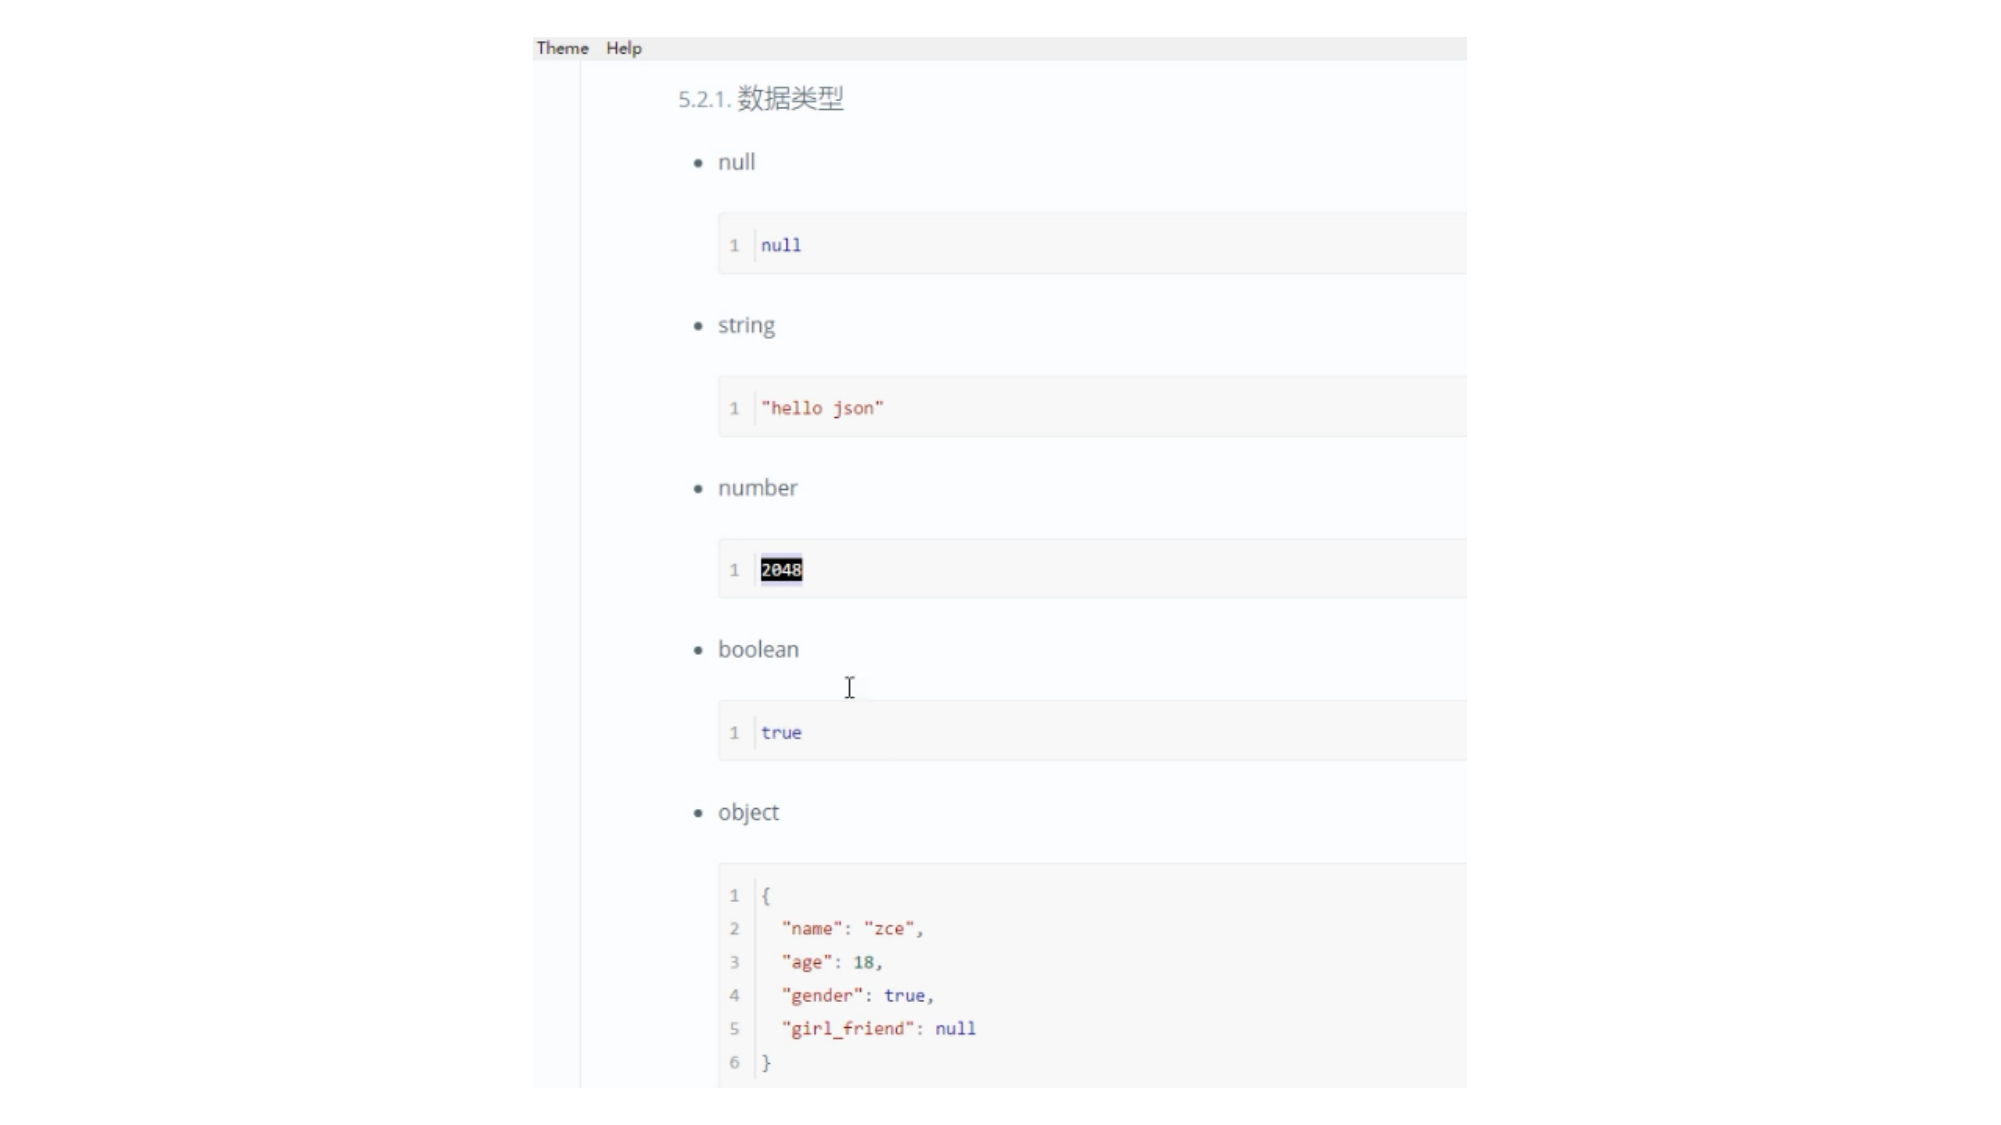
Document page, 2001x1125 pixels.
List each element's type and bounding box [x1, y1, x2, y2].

picture [533, 37, 1467, 1088]
